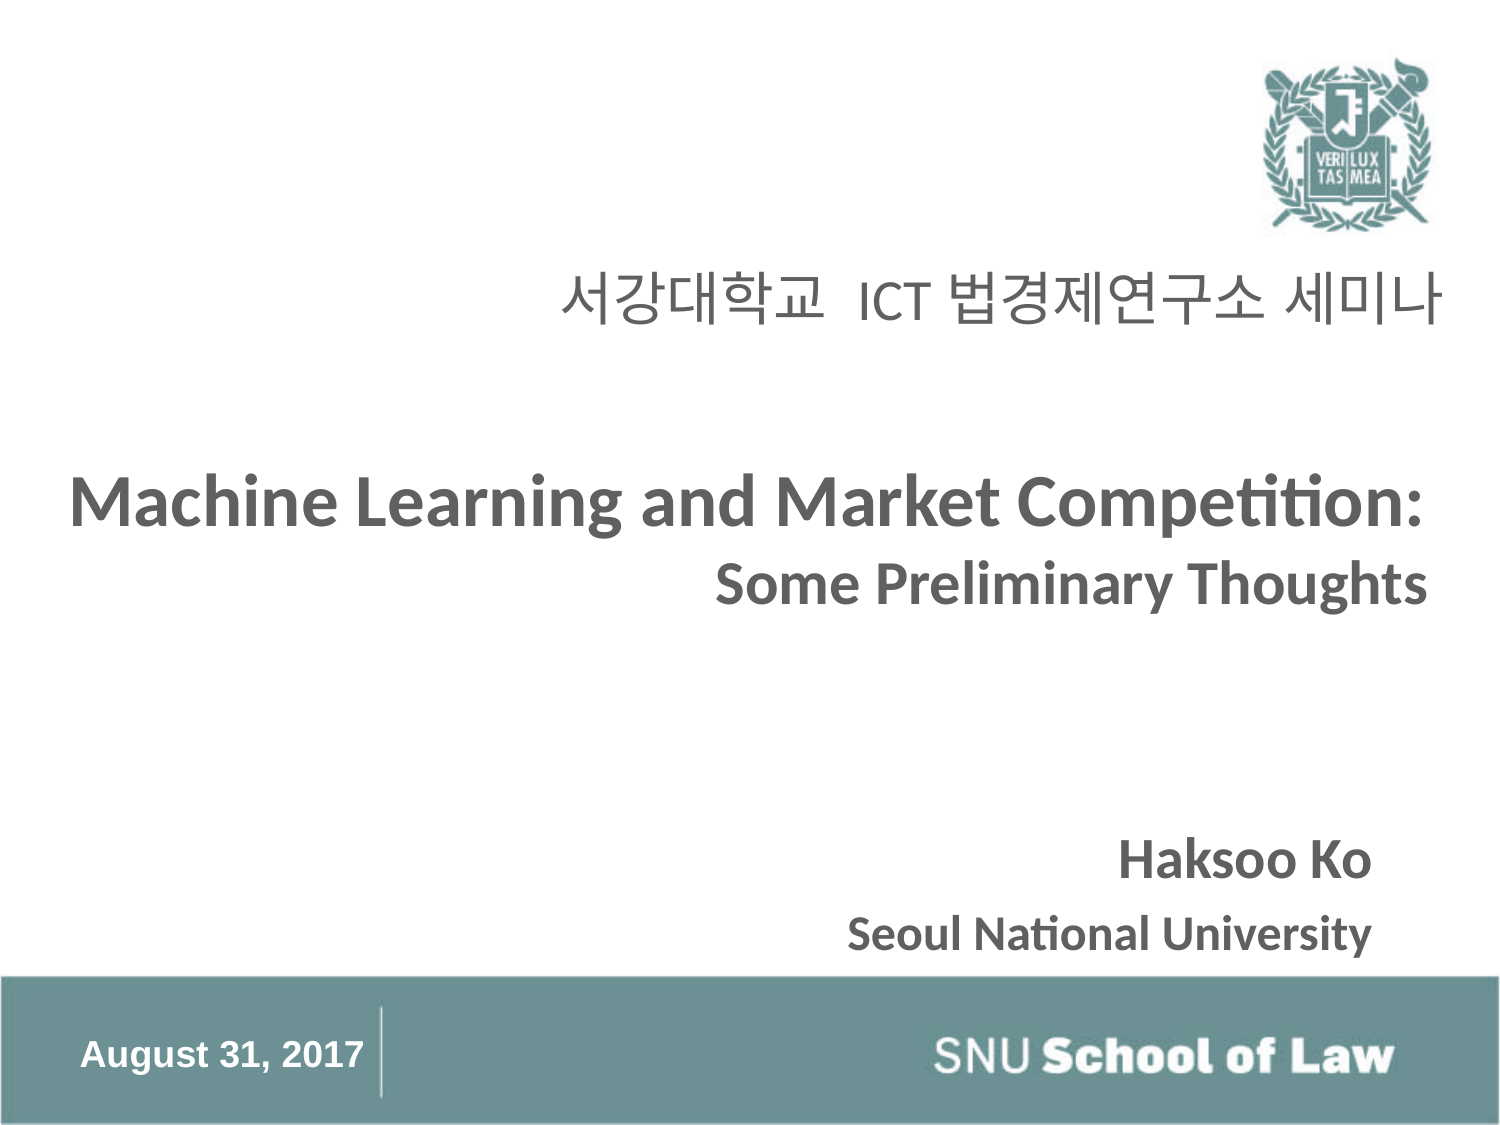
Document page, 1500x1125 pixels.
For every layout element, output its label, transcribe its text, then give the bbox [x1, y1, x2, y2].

picture [0, 0, 1500, 1125]
subtitle Haksoo Ko Seoul National University [218, 731, 1389, 977]
text_box August 31, 2017 [64, 1023, 410, 1083]
title 서강대학교 ICT법경제연구소 세미나 Machine Learning and Market Competition: Some Preliminary Thoughts [5, 124, 1459, 575]
